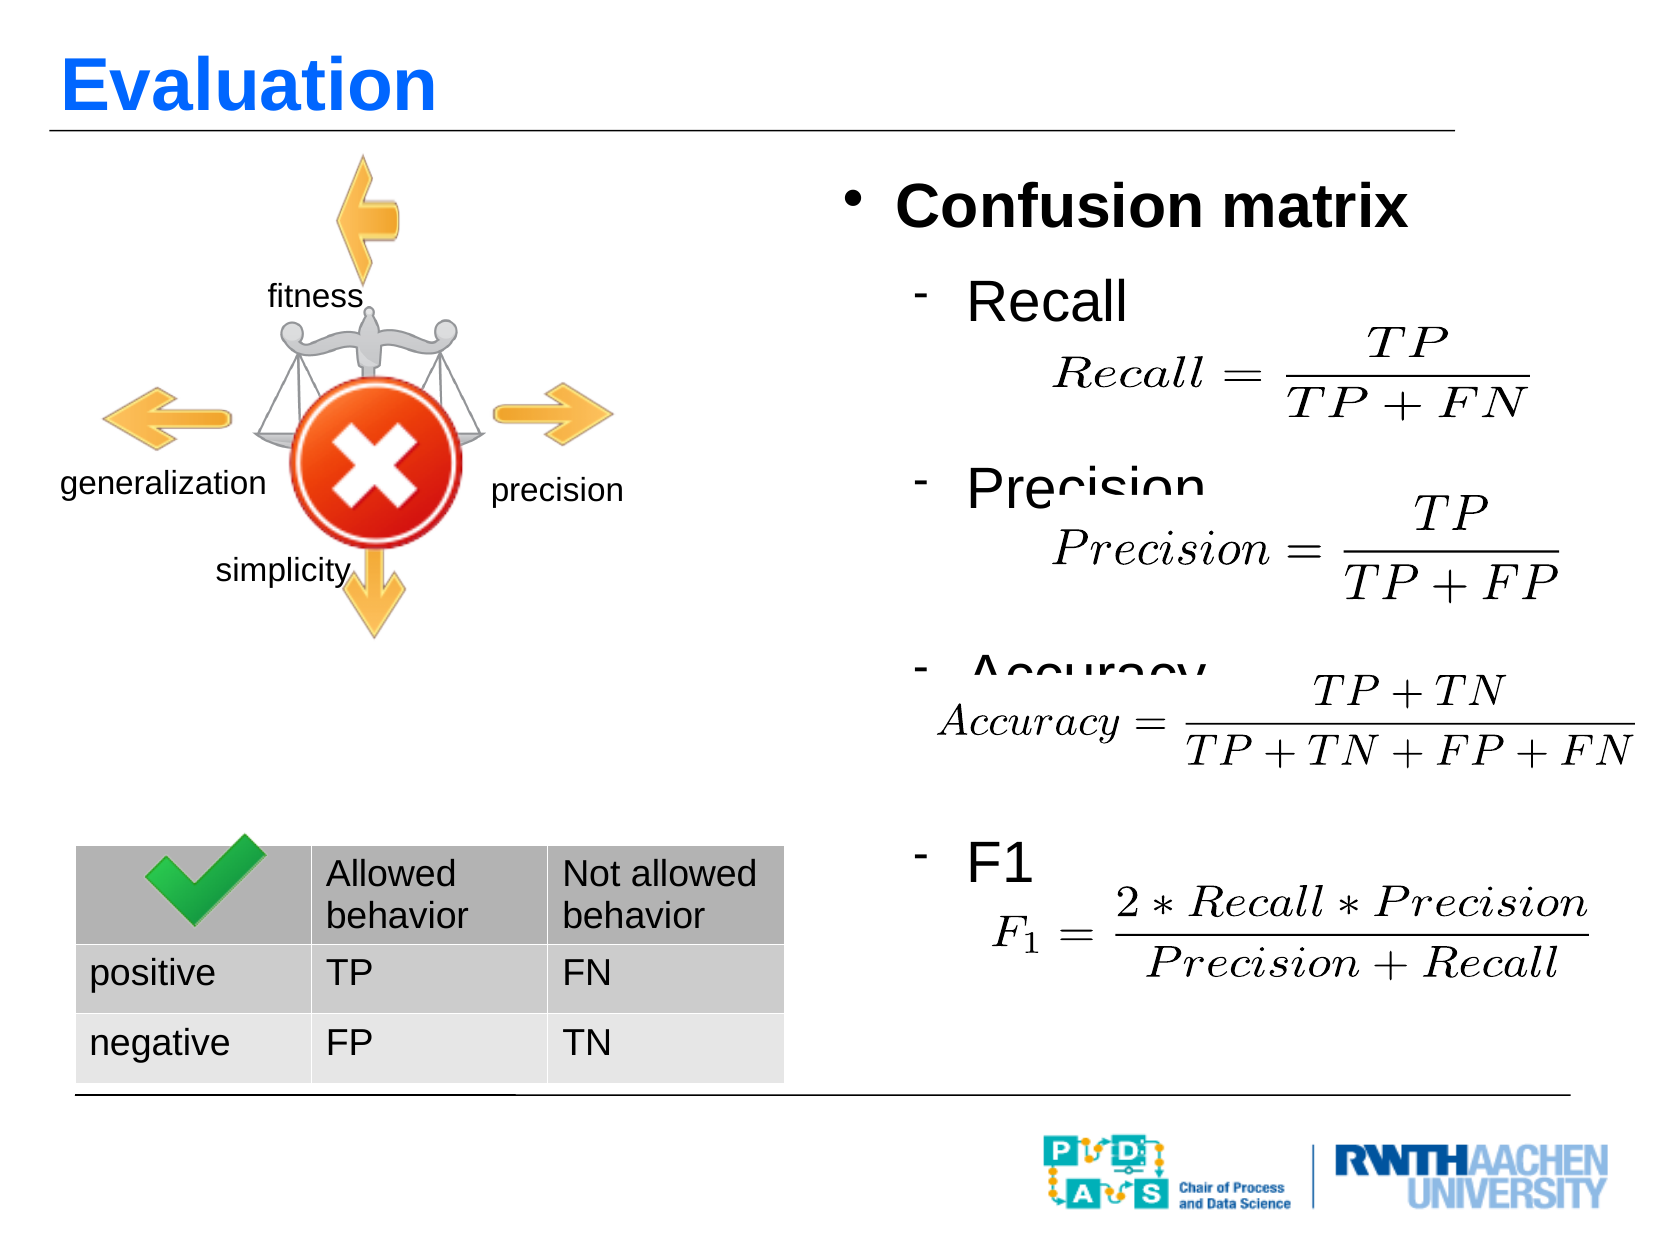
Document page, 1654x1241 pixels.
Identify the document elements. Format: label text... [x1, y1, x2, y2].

table_header Not allowed behavior [548, 846, 784, 944]
table_cell TP [312, 945, 547, 1013]
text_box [934, 674, 1636, 769]
table_header Allowed behavior [312, 846, 547, 944]
picture [1005, 1090, 1647, 1241]
text_box Confusion matrix Recall Precision Accuracy F1 [824, 164, 1590, 1020]
table_header [292, 846, 311, 944]
text_box Evaluation [60, 30, 1549, 131]
table_cell FN [548, 945, 784, 1013]
table_header [76, 846, 114, 944]
table_cell negative [76, 1014, 311, 1083]
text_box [989, 884, 1589, 981]
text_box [1049, 326, 1531, 421]
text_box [1049, 494, 1560, 604]
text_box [44, 149, 646, 646]
picture [254, 329, 500, 575]
table_cell FP [312, 1014, 547, 1083]
table_cell TN [548, 1014, 784, 1083]
picture [119, 792, 288, 961]
table_cell positive [76, 945, 311, 1013]
